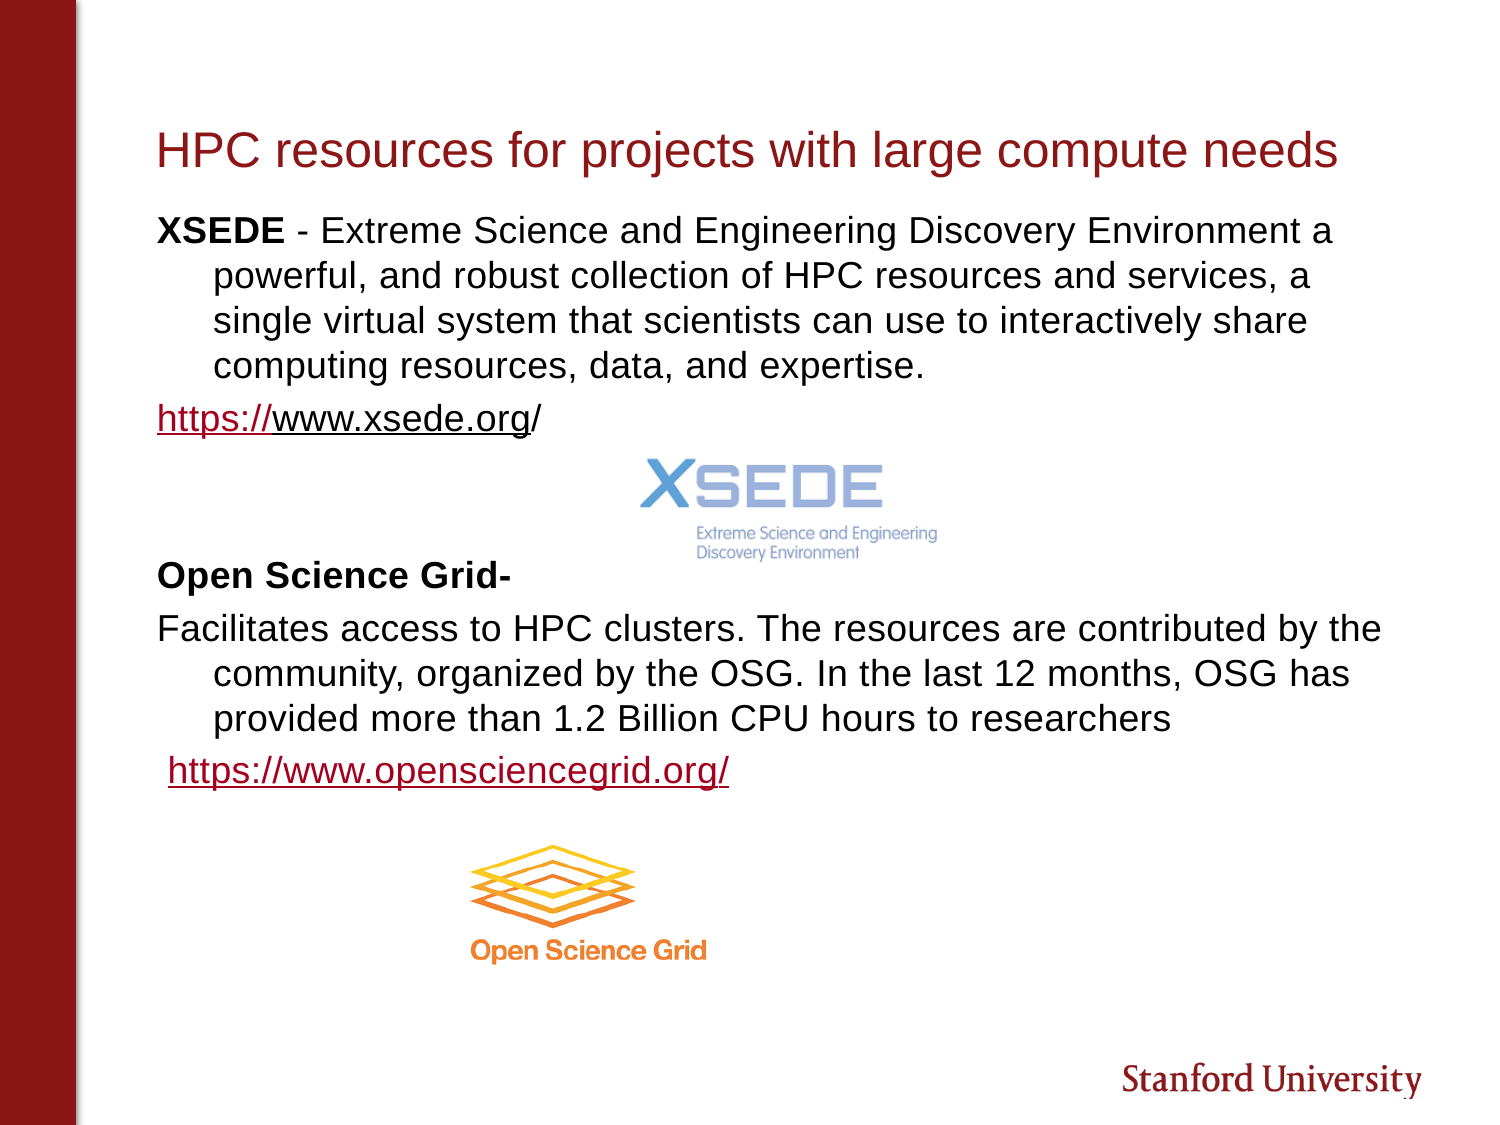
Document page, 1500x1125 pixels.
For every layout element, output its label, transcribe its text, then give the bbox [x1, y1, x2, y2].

picture [446, 821, 731, 983]
list XSEDE - Extreme Science and Engineering Discovery Environment a powerful, and robust collection of HPC resources and services, a single virtual system that scientists can use to interactively share computing resources, data, and expertise. https://www.xsede.org/ Open Science Grid- Facilitates access to HPC clusters. The resources are contributed by the community, organized by the OSG. In the last 12 months, OSG has provided more than 1.2 Billion CPU hours to researchers https://www.opensciencegrid.org/ [156, 198, 1421, 1021]
title HPC resources for projects with large compute needs [155, 78, 1420, 186]
picture [634, 414, 941, 606]
